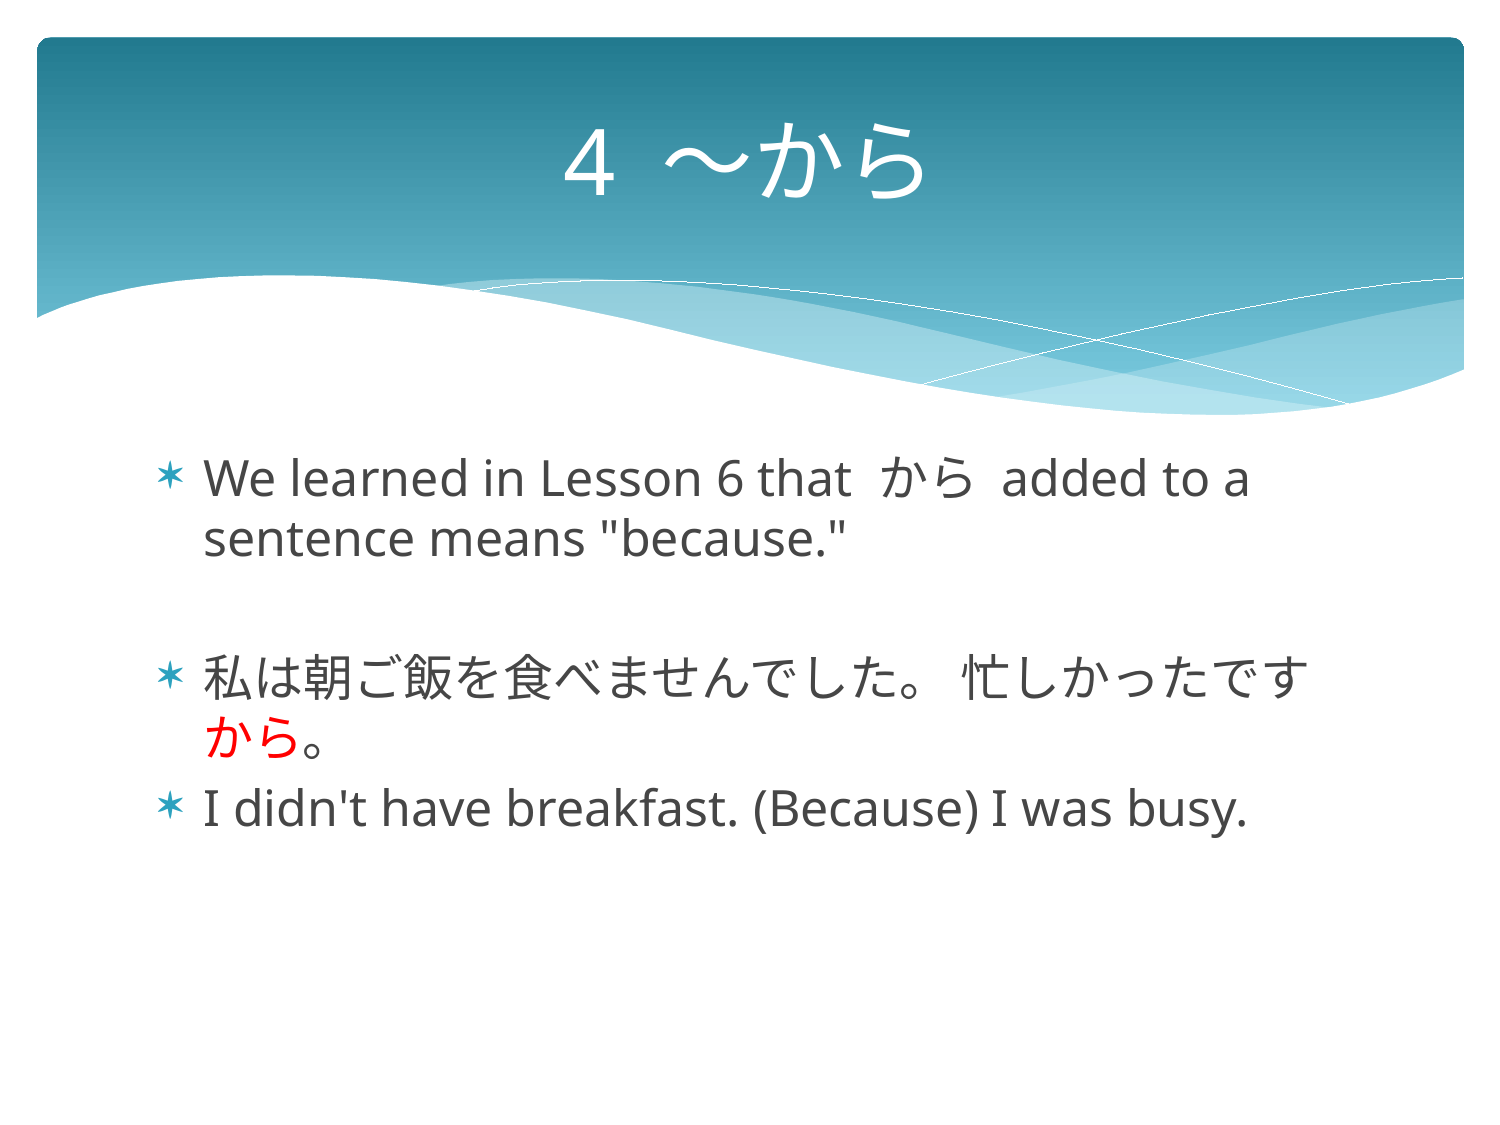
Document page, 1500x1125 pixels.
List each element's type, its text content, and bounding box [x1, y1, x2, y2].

title 4 ～から [75, 55, 1425, 261]
list We learned in Lesson 6 that から added to a sentence means "because." 私は朝ご飯を食べませんでした。 忙しかったですから。 I didn't have breakfast. (Because) I was busy. [143, 438, 1359, 1005]
